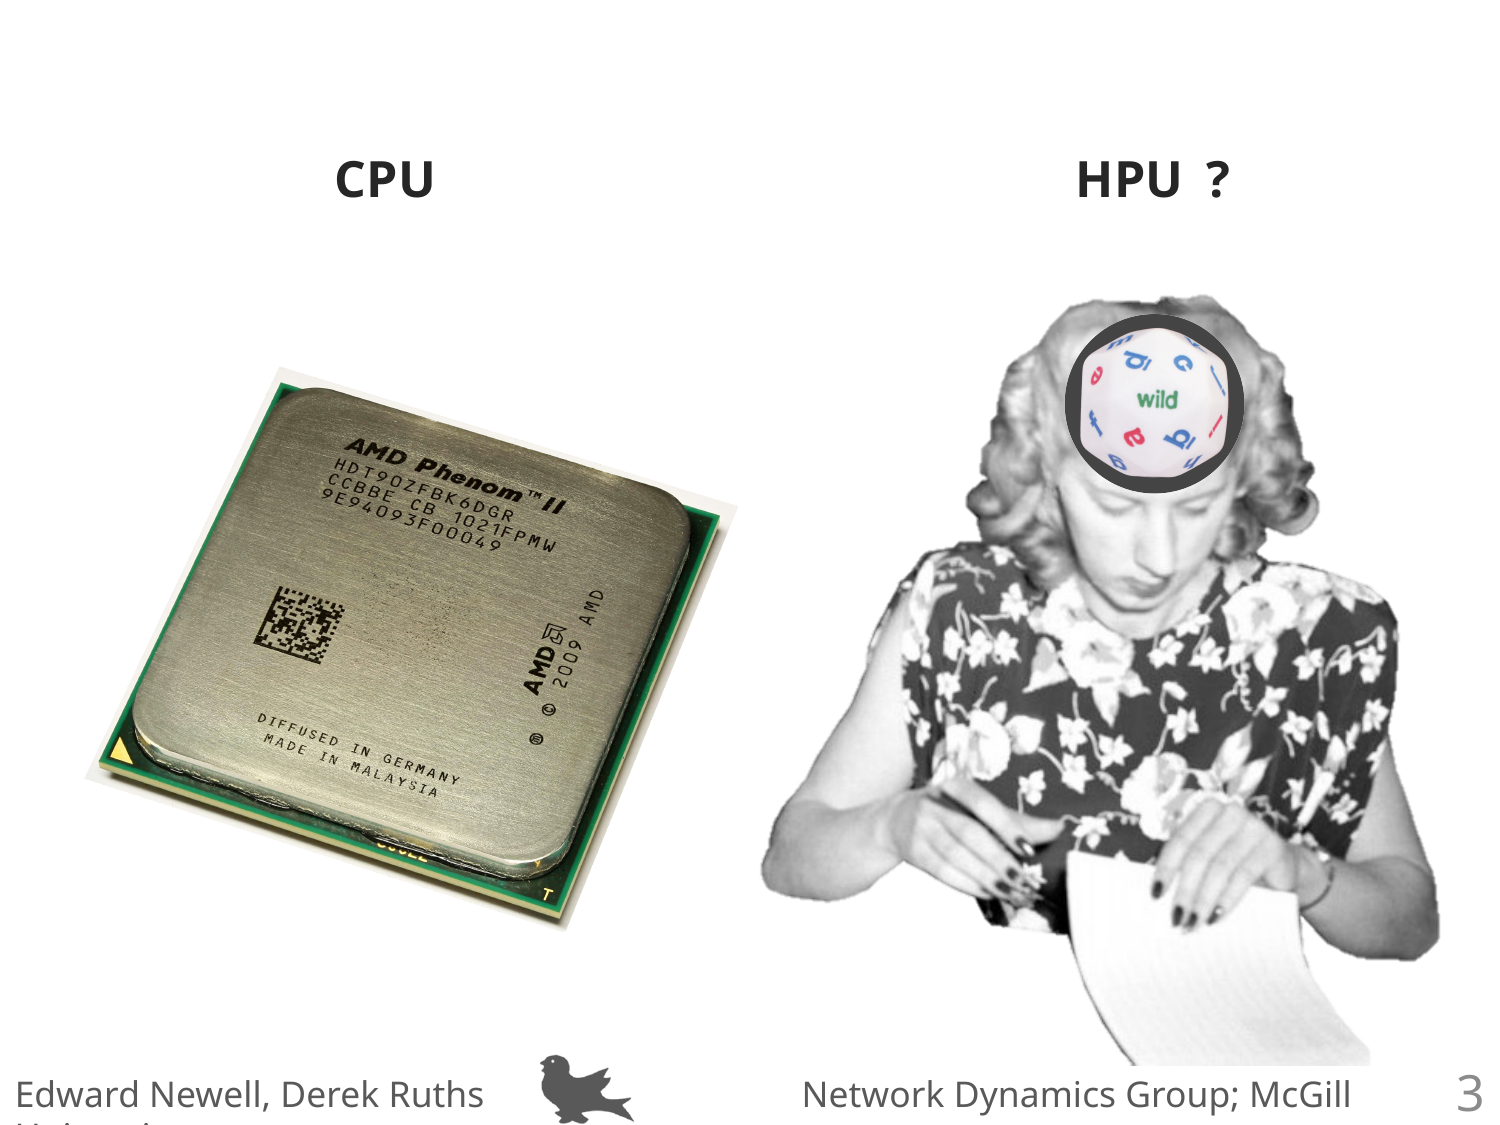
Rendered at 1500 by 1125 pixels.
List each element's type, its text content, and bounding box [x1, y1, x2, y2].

text_box ? [1192, 139, 1366, 215]
picture [83, 262, 1461, 1066]
text_box HPU [1061, 139, 1192, 215]
slide_number 2 [1432, 1065, 1500, 1125]
text_box CPU [319, 139, 493, 215]
